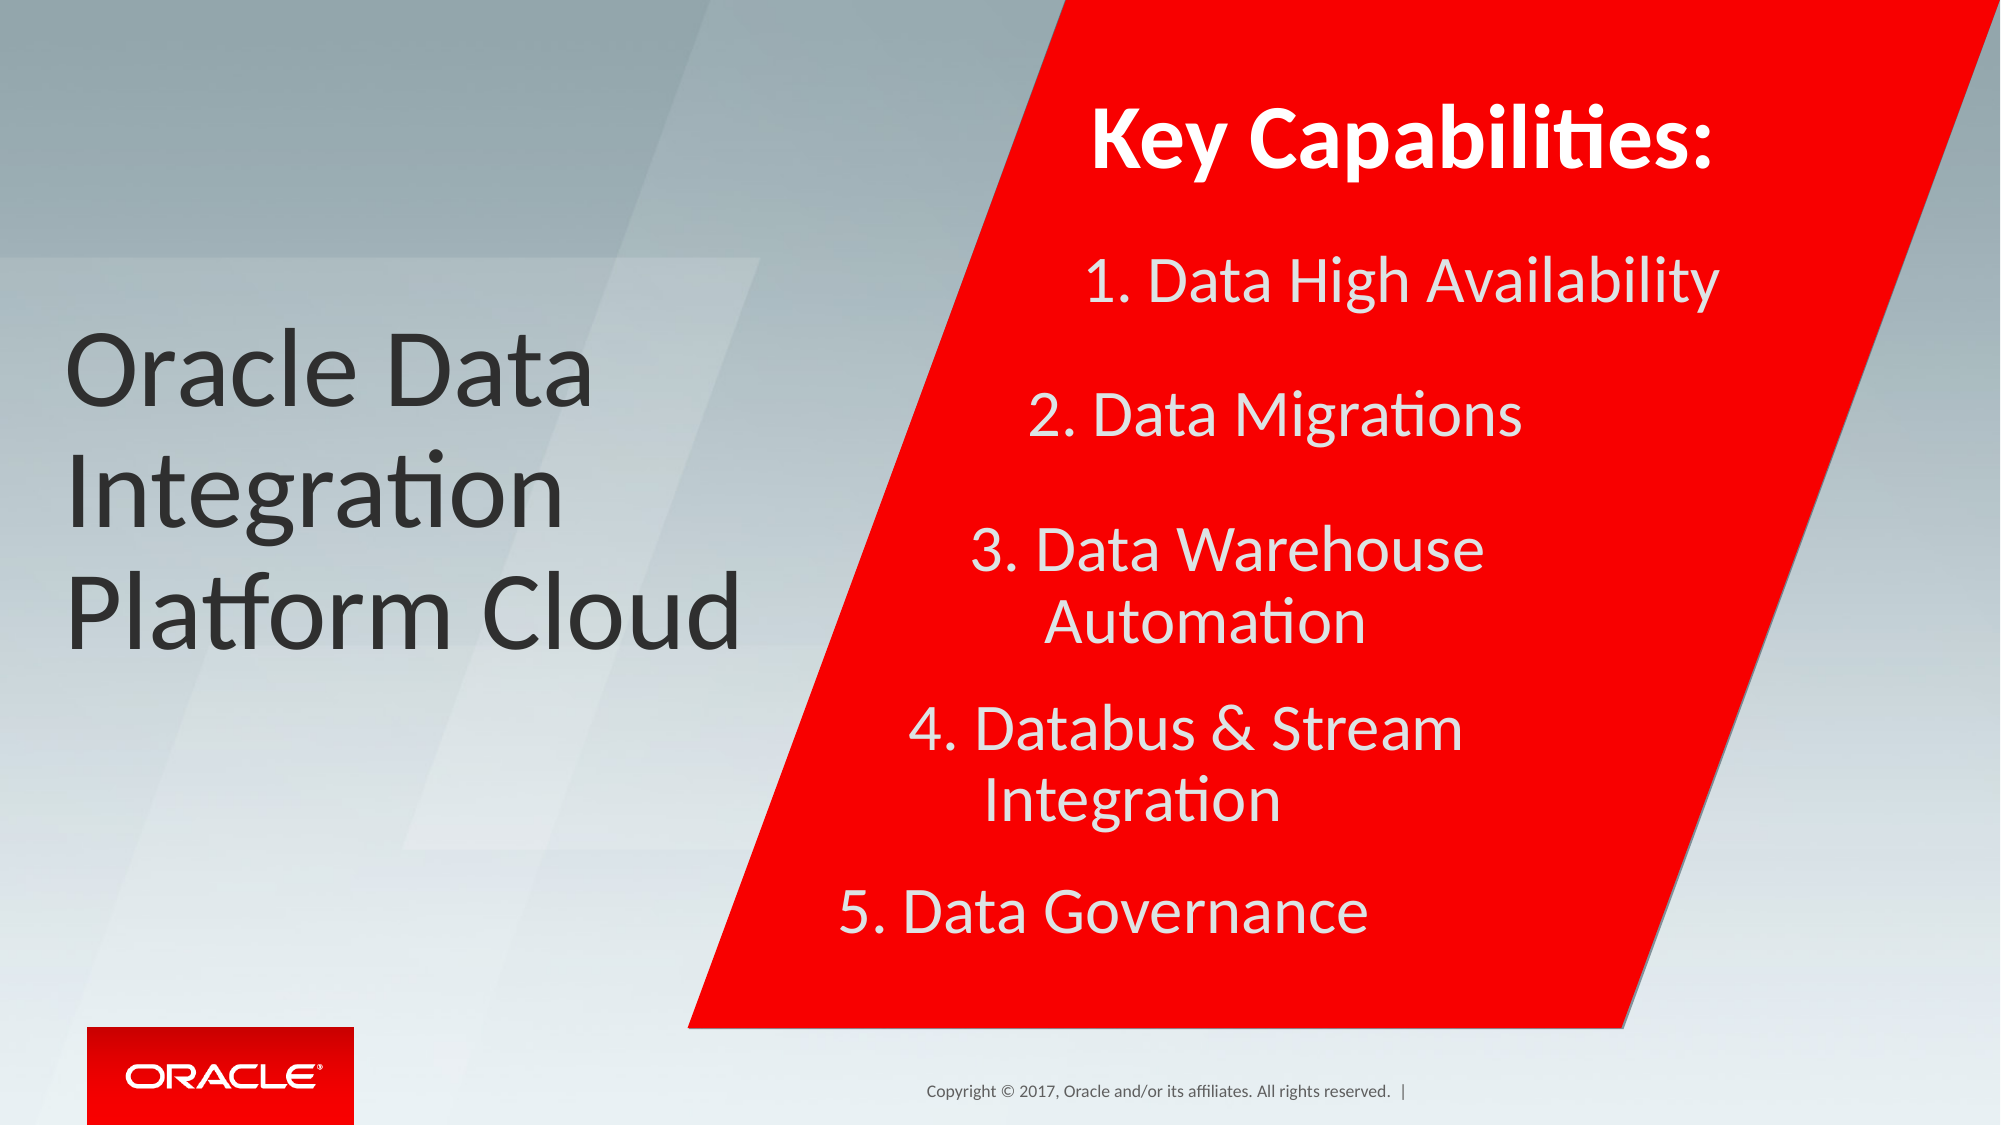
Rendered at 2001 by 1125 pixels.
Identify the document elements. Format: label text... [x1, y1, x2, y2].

picture [0, 0, 2001, 1125]
text_box 4. Databus & Stream Integration [909, 692, 1709, 776]
text_box 5. Data Governance [837, 875, 1637, 960]
text_box 2. Data Migrations [1027, 379, 1739, 463]
text_box 1. Data High Availability [1082, 244, 1882, 329]
text_box Oracle Data Integration Platform Cloud [64, 309, 825, 784]
text_box [684, 0, 2000, 1031]
text_box Key Capabilities: [1091, 89, 1436, 145]
text_box 3. Data Warehouse Automation [969, 514, 1770, 598]
